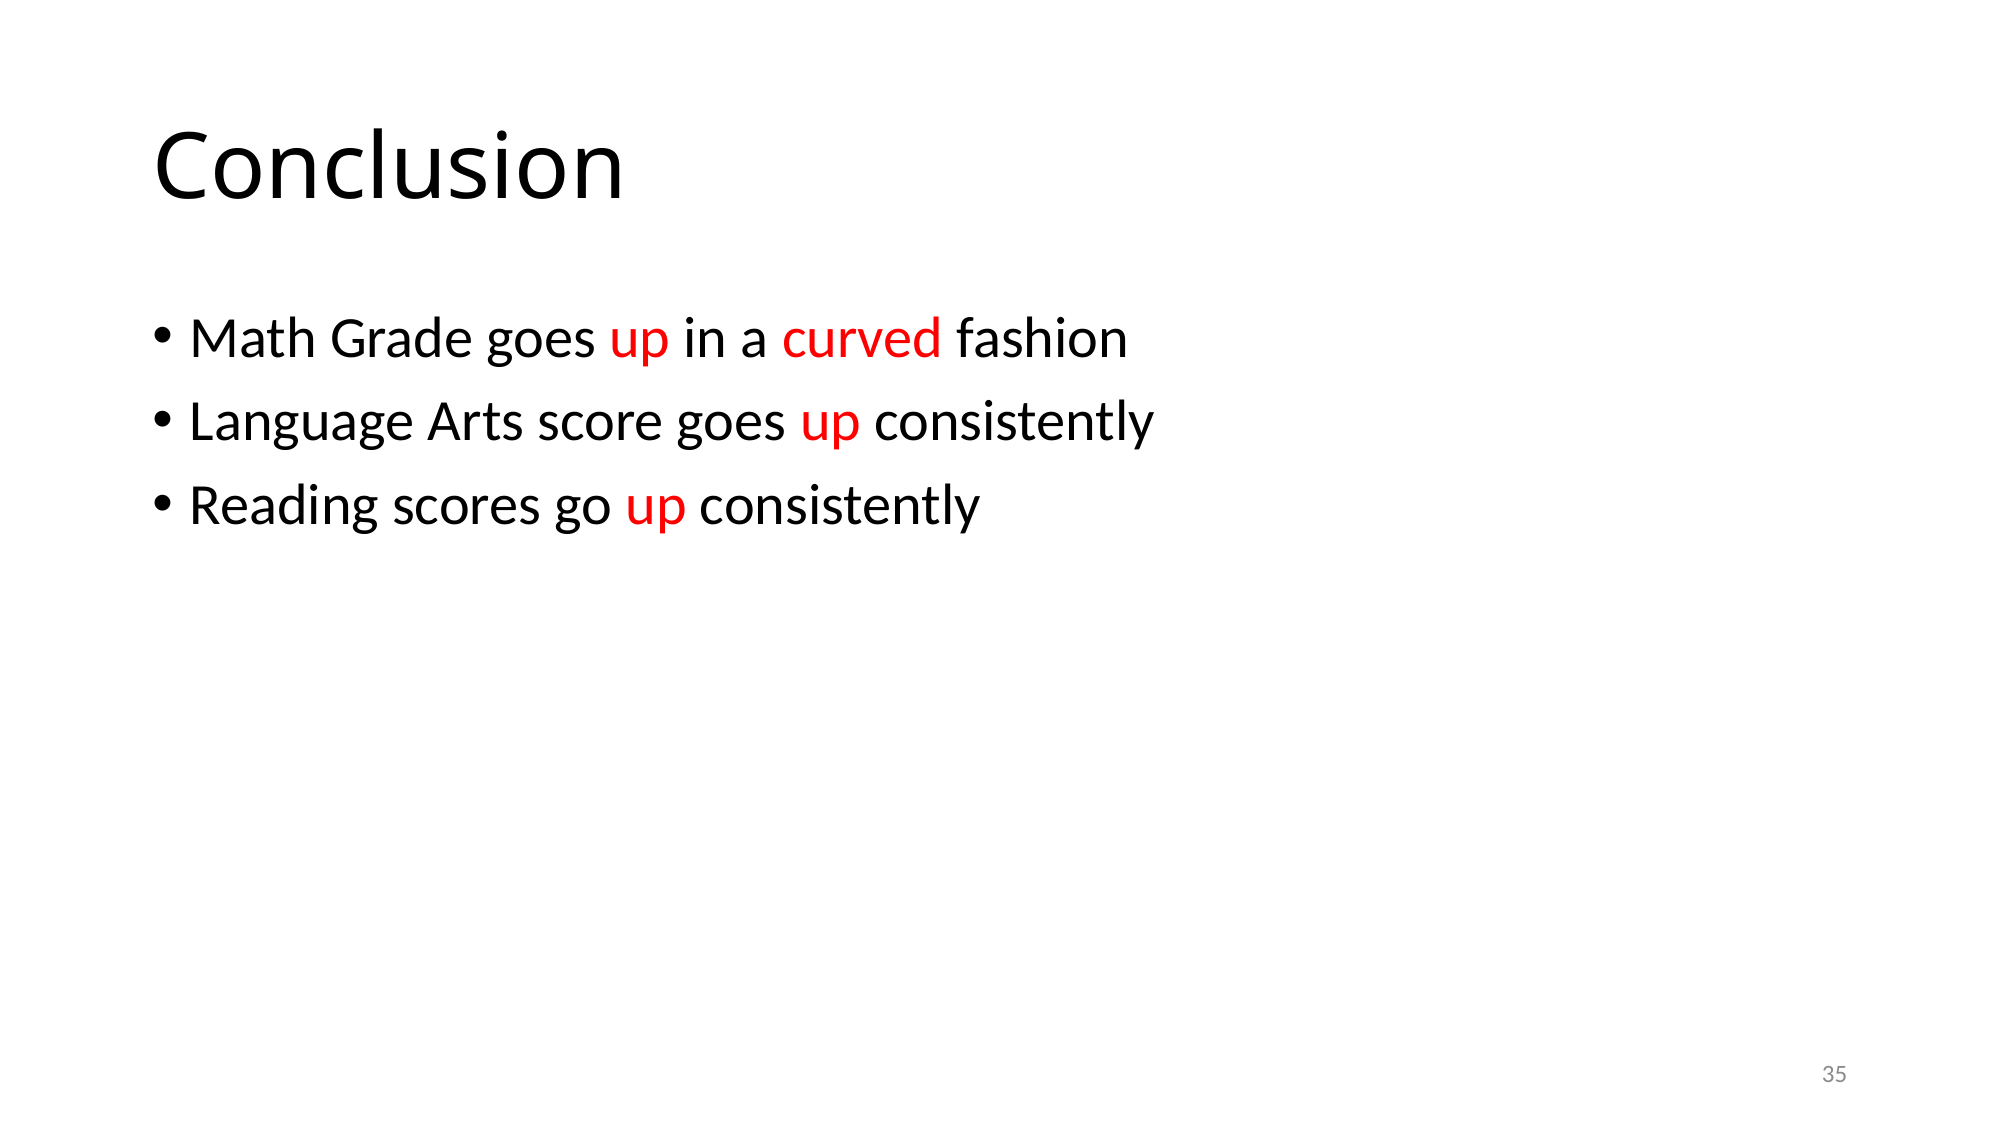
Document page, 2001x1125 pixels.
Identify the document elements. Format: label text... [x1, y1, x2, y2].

list Math Grade goes up in a curved fashion Language Arts score goes up consistently Reading scores go up consistently [137, 299, 1863, 1014]
slide_number 35 [1412, 1042, 1863, 1103]
title Conclusion [137, 59, 1863, 278]
